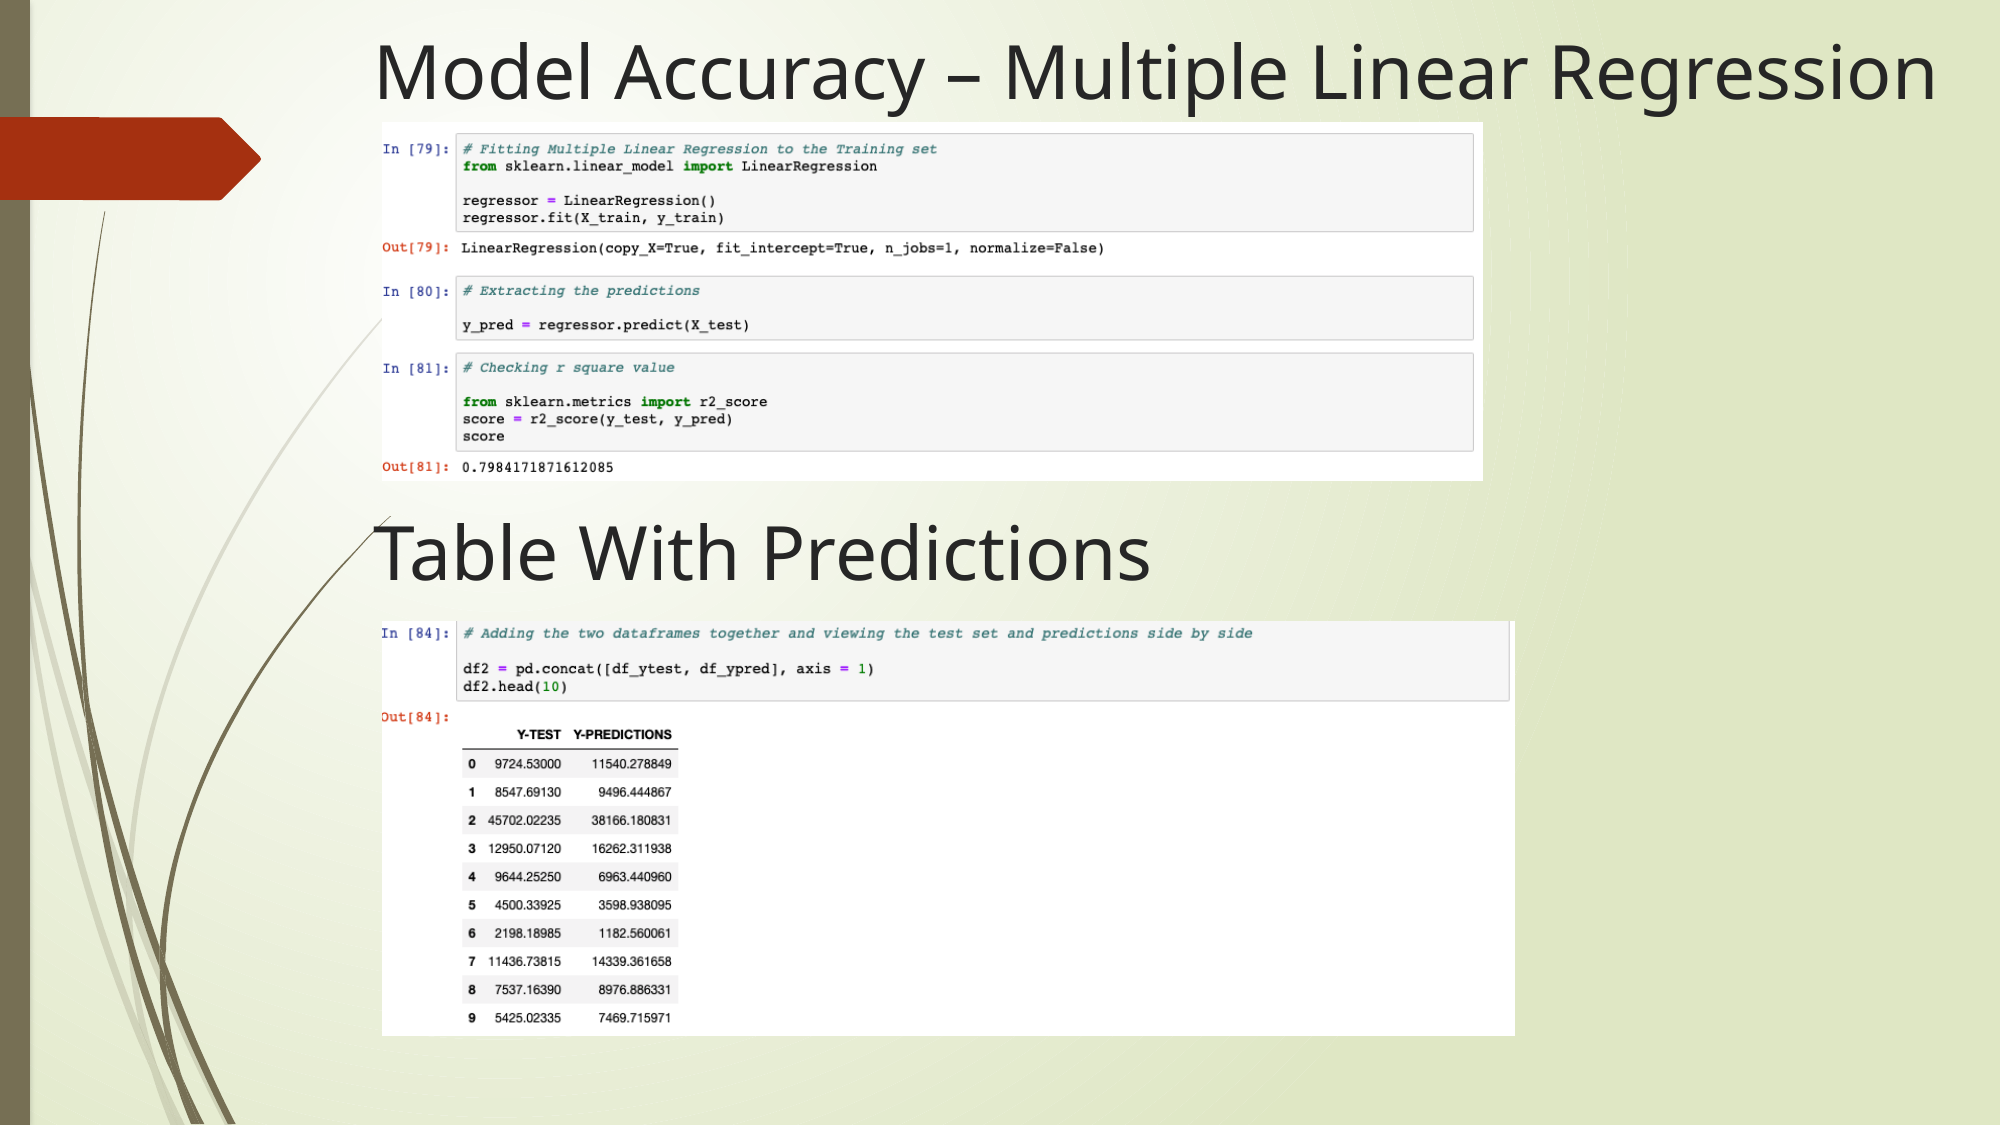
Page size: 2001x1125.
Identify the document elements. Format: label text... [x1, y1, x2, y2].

title Model Accuracy – Multiple Linear Regression [358, 17, 2000, 228]
picture [381, 122, 1484, 481]
picture [381, 621, 1515, 1036]
text_box Table With Predictions [358, 498, 2000, 709]
